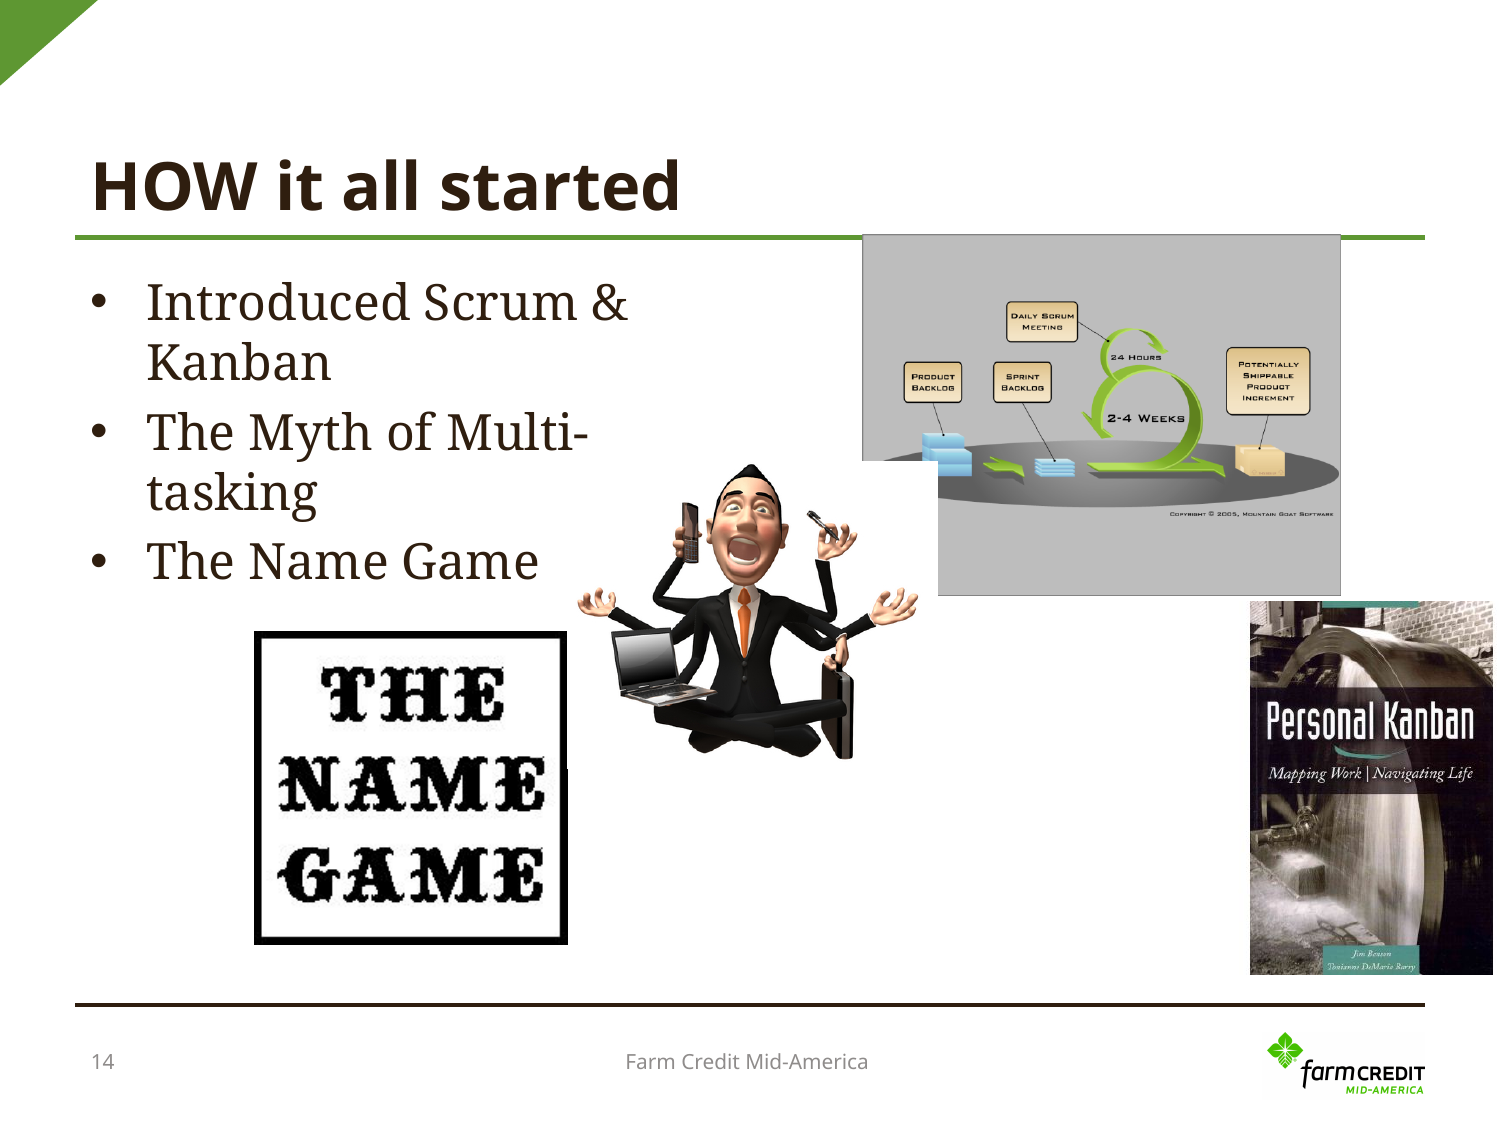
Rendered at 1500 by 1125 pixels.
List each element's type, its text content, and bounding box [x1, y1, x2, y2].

list Introduced Scrum & Kanban The Myth of Multi-tasking The Name Game [75, 262, 738, 1005]
picture [1262, 1032, 1425, 1100]
title HOW it all started [75, 90, 1425, 278]
picture [254, 234, 1342, 945]
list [1196, 601, 1500, 975]
slide_number 14 [75, 1032, 201, 1093]
footer Farm Credit Mid-America [512, 1032, 988, 1093]
